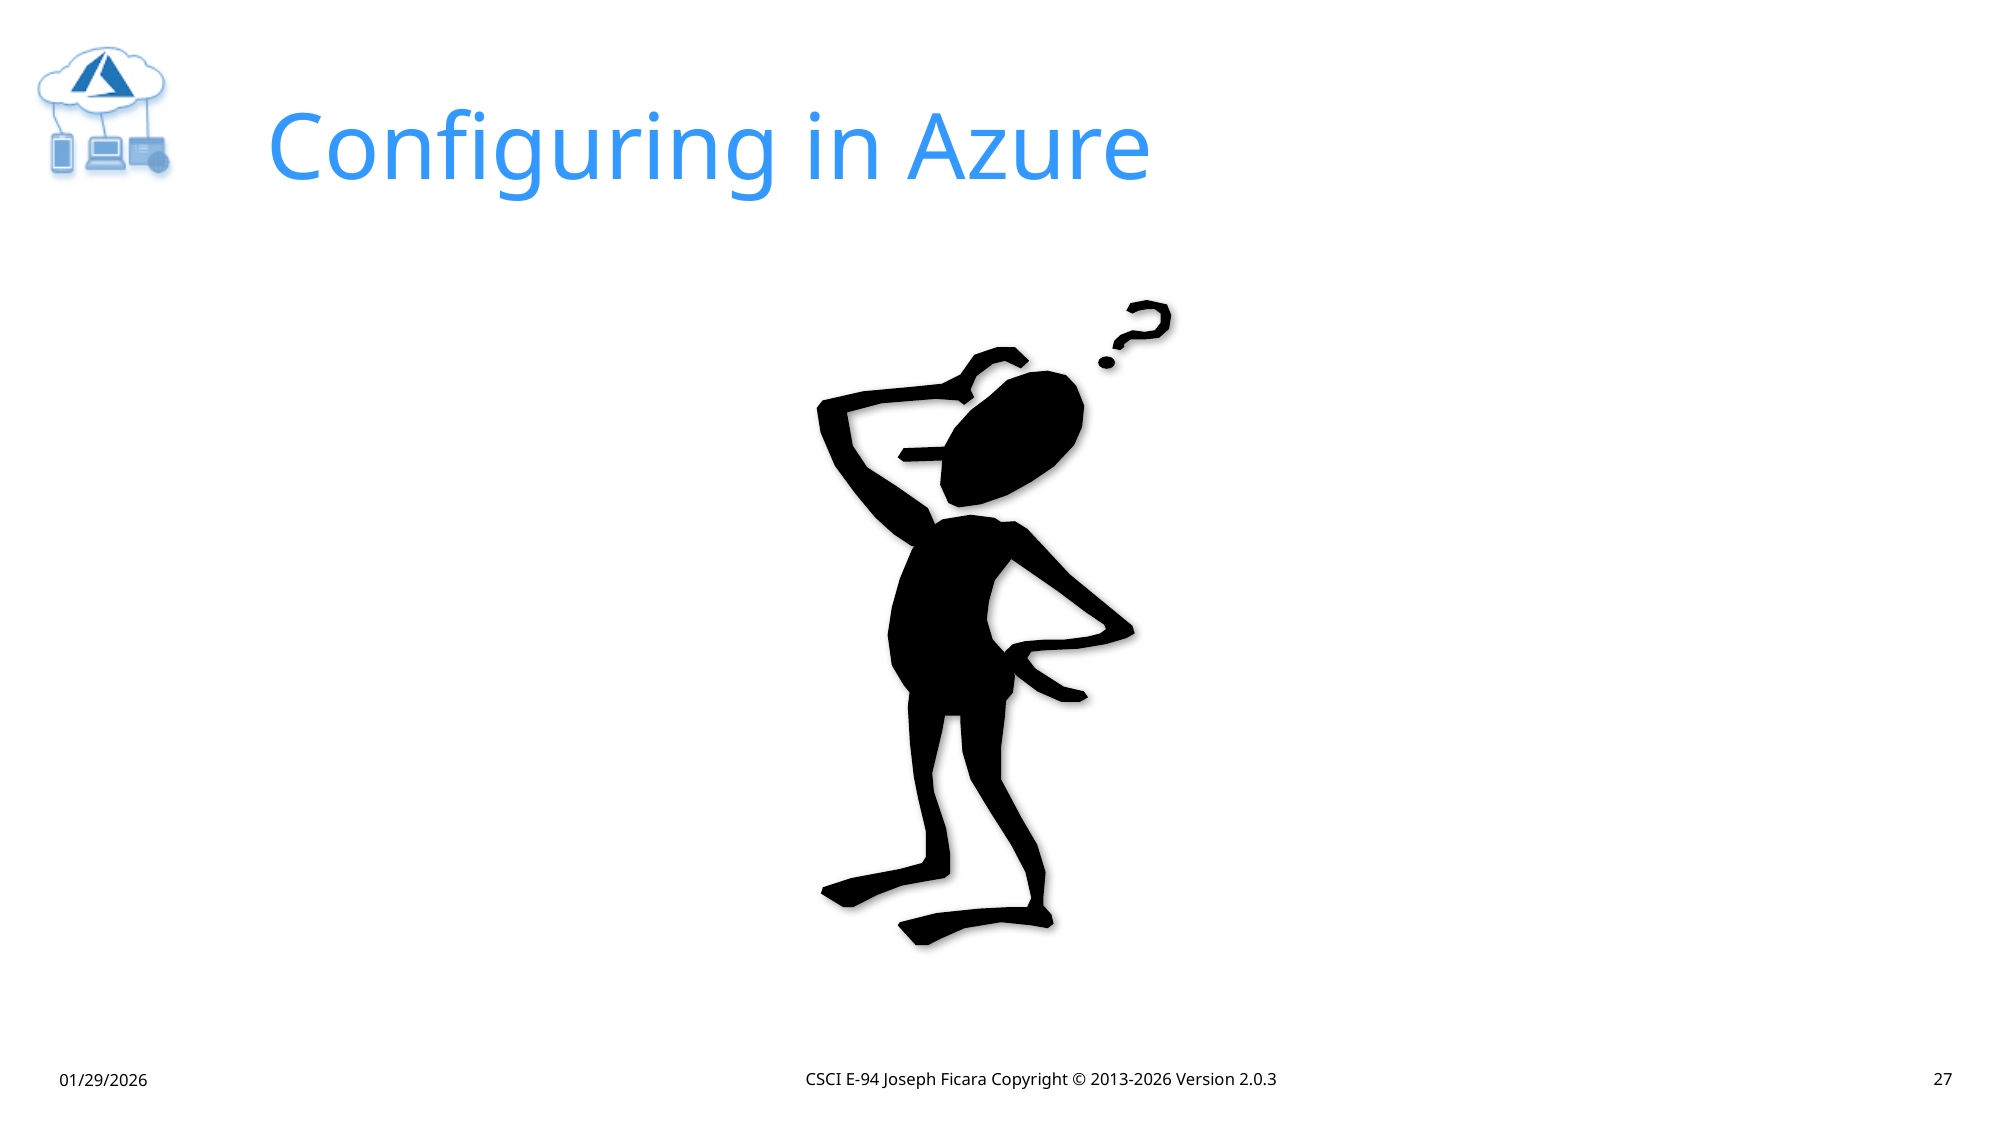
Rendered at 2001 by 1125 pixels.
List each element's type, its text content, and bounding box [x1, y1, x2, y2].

title Configuring in Azure [251, 24, 1957, 213]
picture [25, 41, 186, 197]
footer CSCI E-94 Joseph Ficara Copyright © 2013-2026 Version 2.0.3 [216, 1061, 1867, 1100]
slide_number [44, 1062, 205, 1100]
slide_number 27 [1876, 1061, 1968, 1101]
